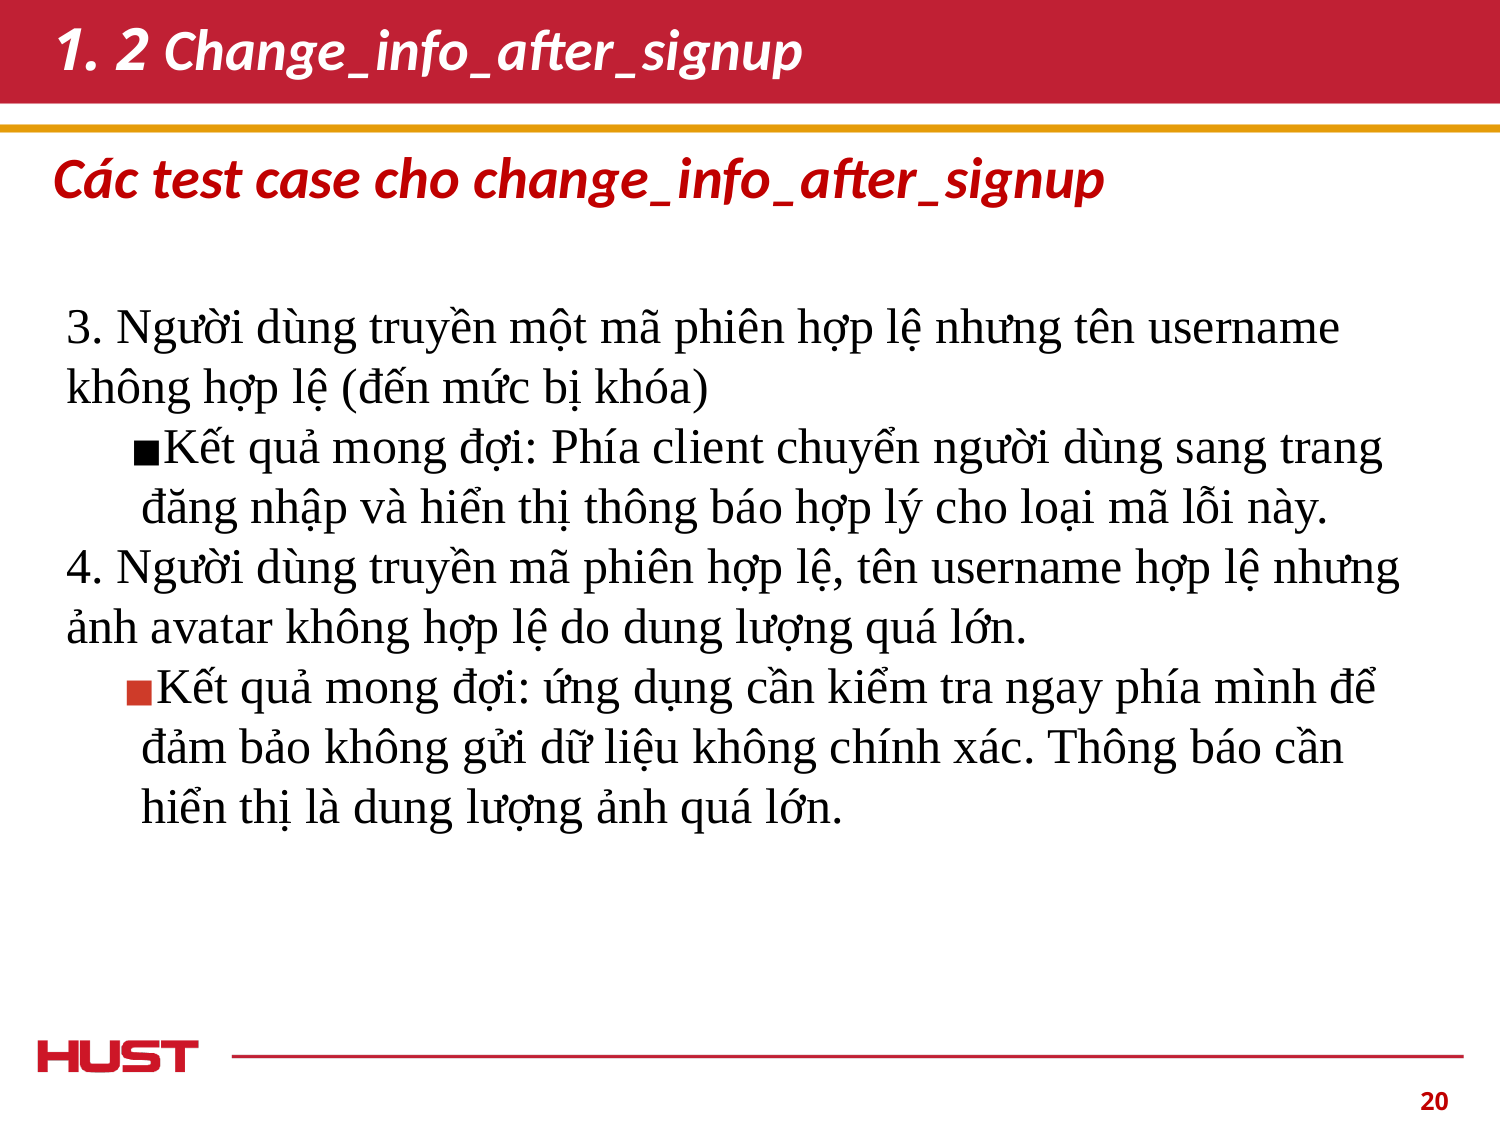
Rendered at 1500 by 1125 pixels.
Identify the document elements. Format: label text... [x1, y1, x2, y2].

text_box Các test case cho change_info_after_signup [38, 133, 1245, 227]
text_box 3. Người dùng truyền một mã phiên hợp lệ nhưng tên username không hợp lệ (đến mức bị khóa) Kết quả mong đợi: Phía client chuyển người dùng sang trang đăng nhập và hiển thị thông báo hợp lý cho loại mã lỗi này. 4. Người dùng truyền mã phiên hợp lệ, tên username hợp lệ nhưng ảnh avatar không hợp lệ do dung lượng quá lớn. Kết quả mong đợi: ứng dụng cần kiểm tra ngay phía mình để đảm bảo không gửi dữ liệu không chính xác. Thông báo cần hiển thị là dung lượng ảnh quá lớn. [51, 278, 1449, 1026]
slide_number ‹#› [1126, 1078, 1464, 1125]
title 1. 2 Change_info_after_signup [38, 12, 1462, 87]
picture [0, 0, 1500, 1125]
